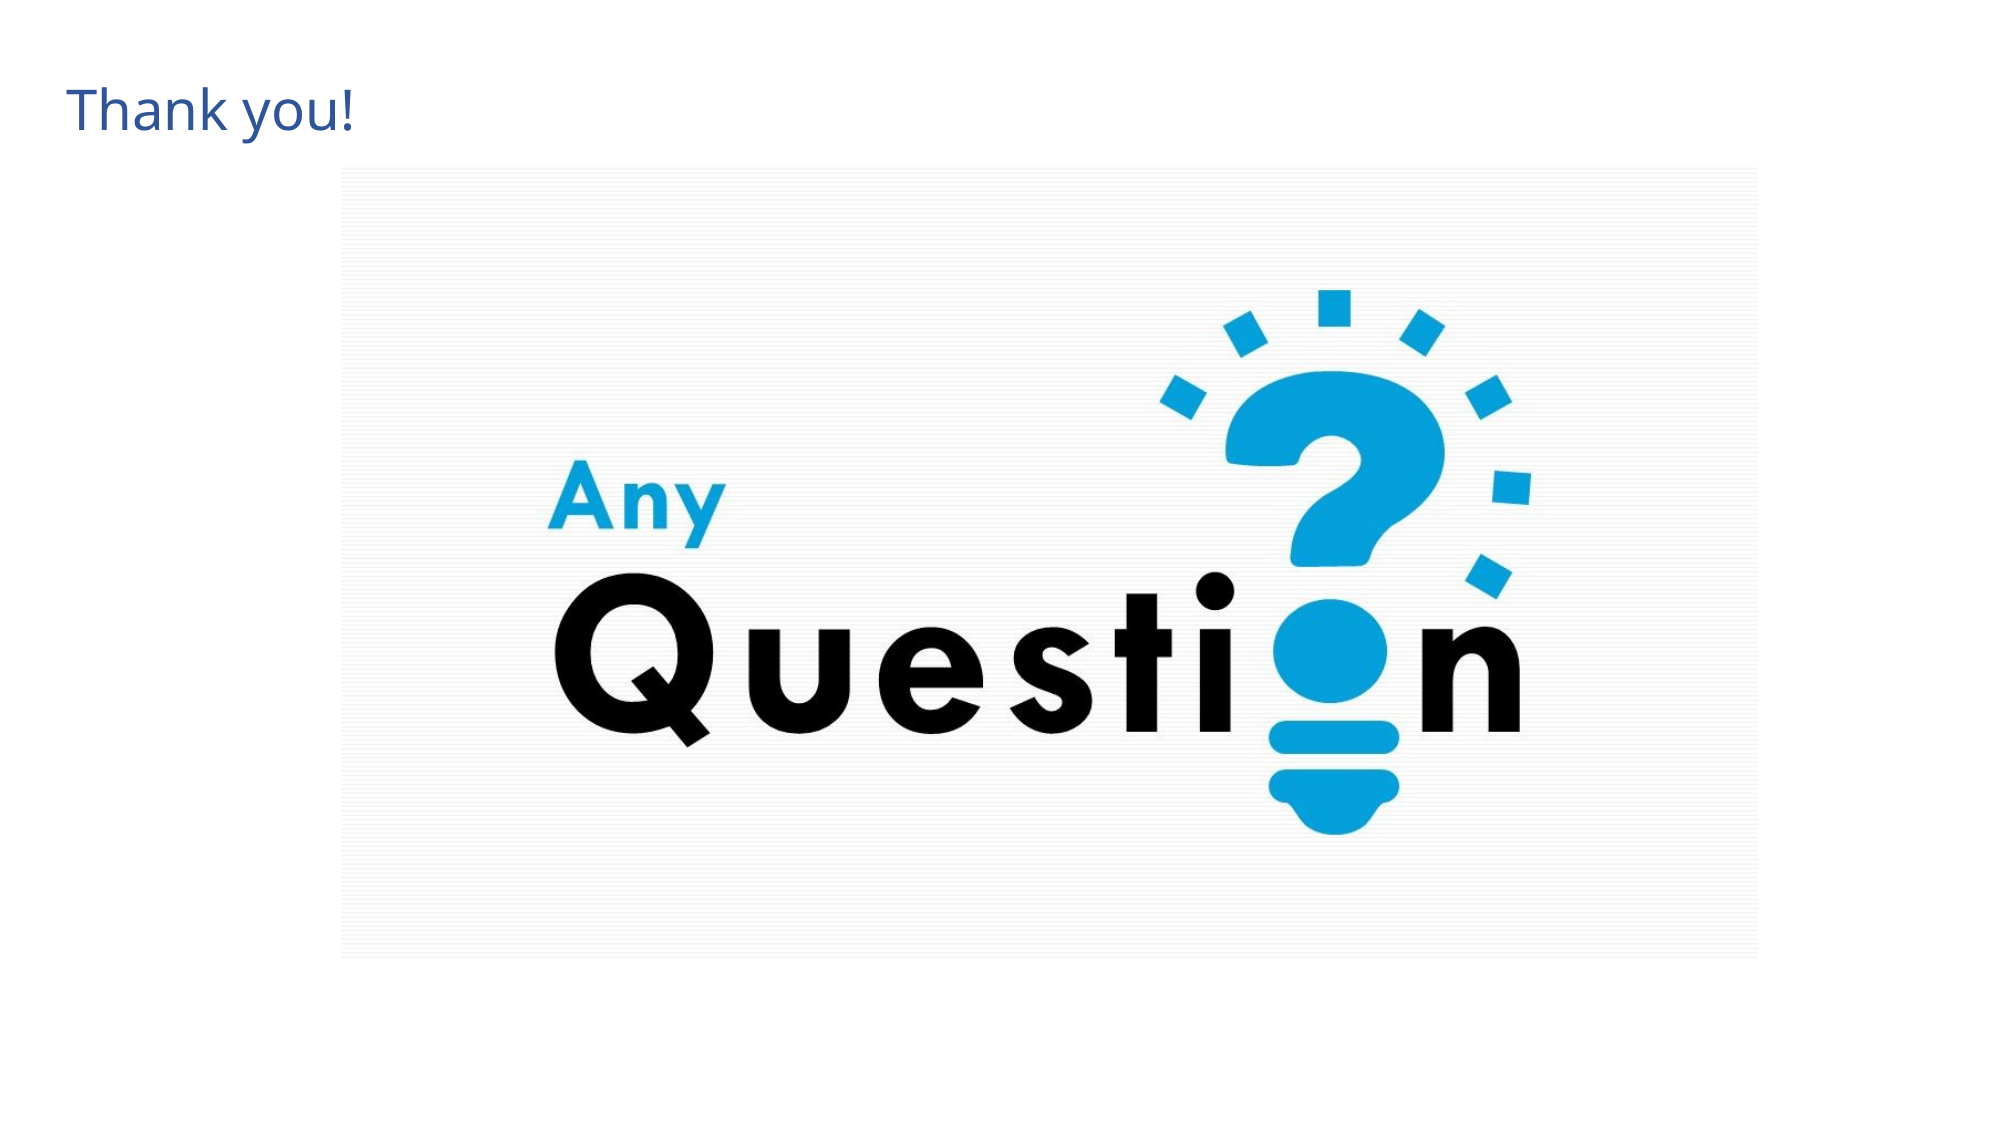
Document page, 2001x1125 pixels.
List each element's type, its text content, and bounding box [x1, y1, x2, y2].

text_box Thank you! [51, 67, 1449, 167]
picture [341, 164, 1758, 961]
